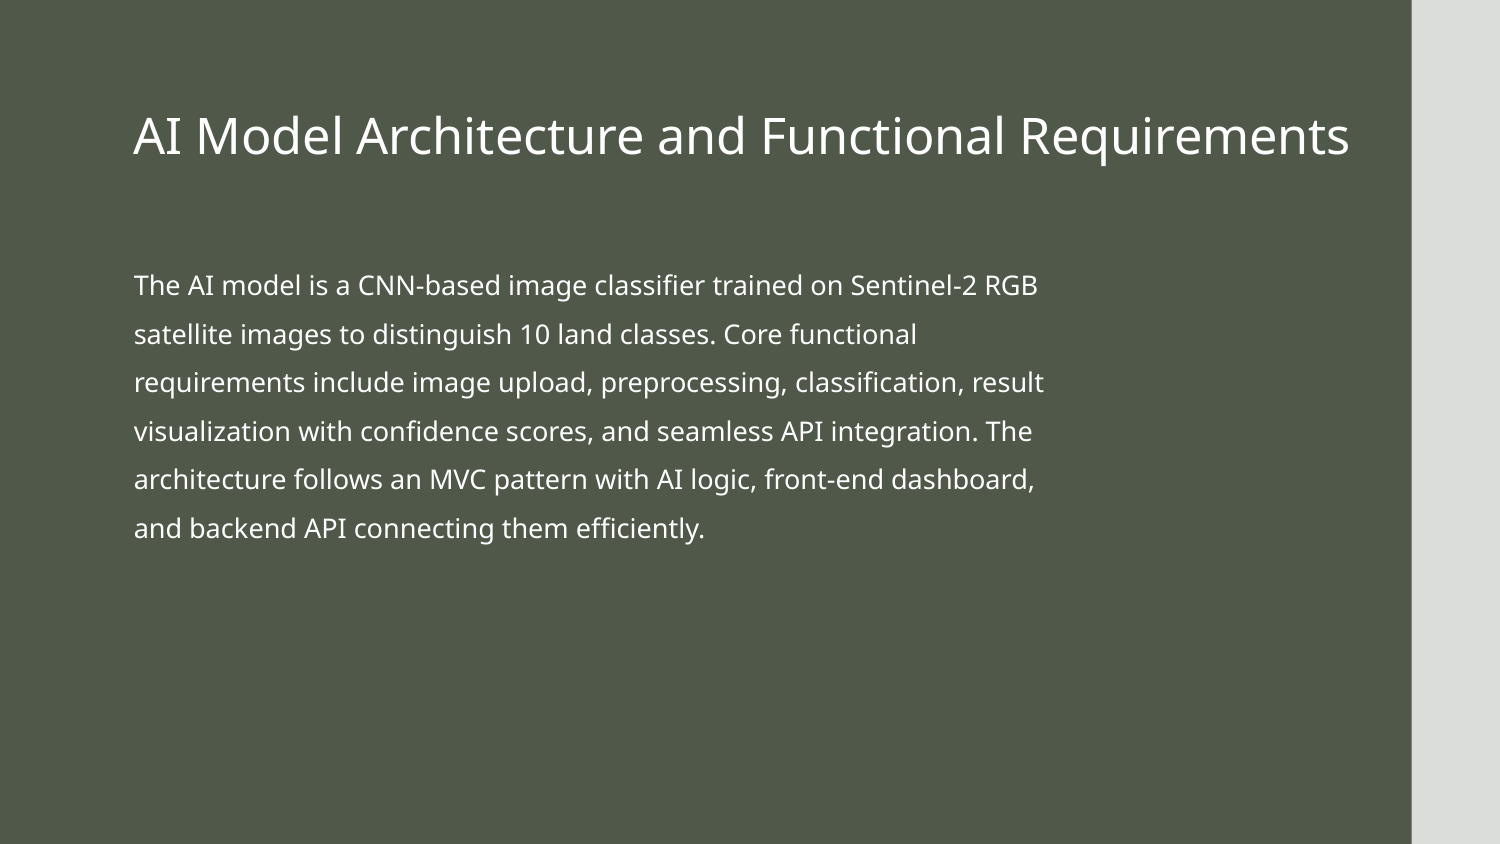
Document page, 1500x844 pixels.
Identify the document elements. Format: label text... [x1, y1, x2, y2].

subtitle The AI model is a CNN-based image classifier trained on Sentinel-2 RGB satellite images to distinguish 10 land classes. Core functional requirements include image upload, preprocessing, classification, result visualization with confidence scores, and seamless API integration. The architecture follows an MVC pattern with AI logic, front-end dashboard, and backend API connecting them efficiently. [118, 237, 1077, 693]
title AI Model Architecture and Functional Requirements [118, 89, 1383, 183]
